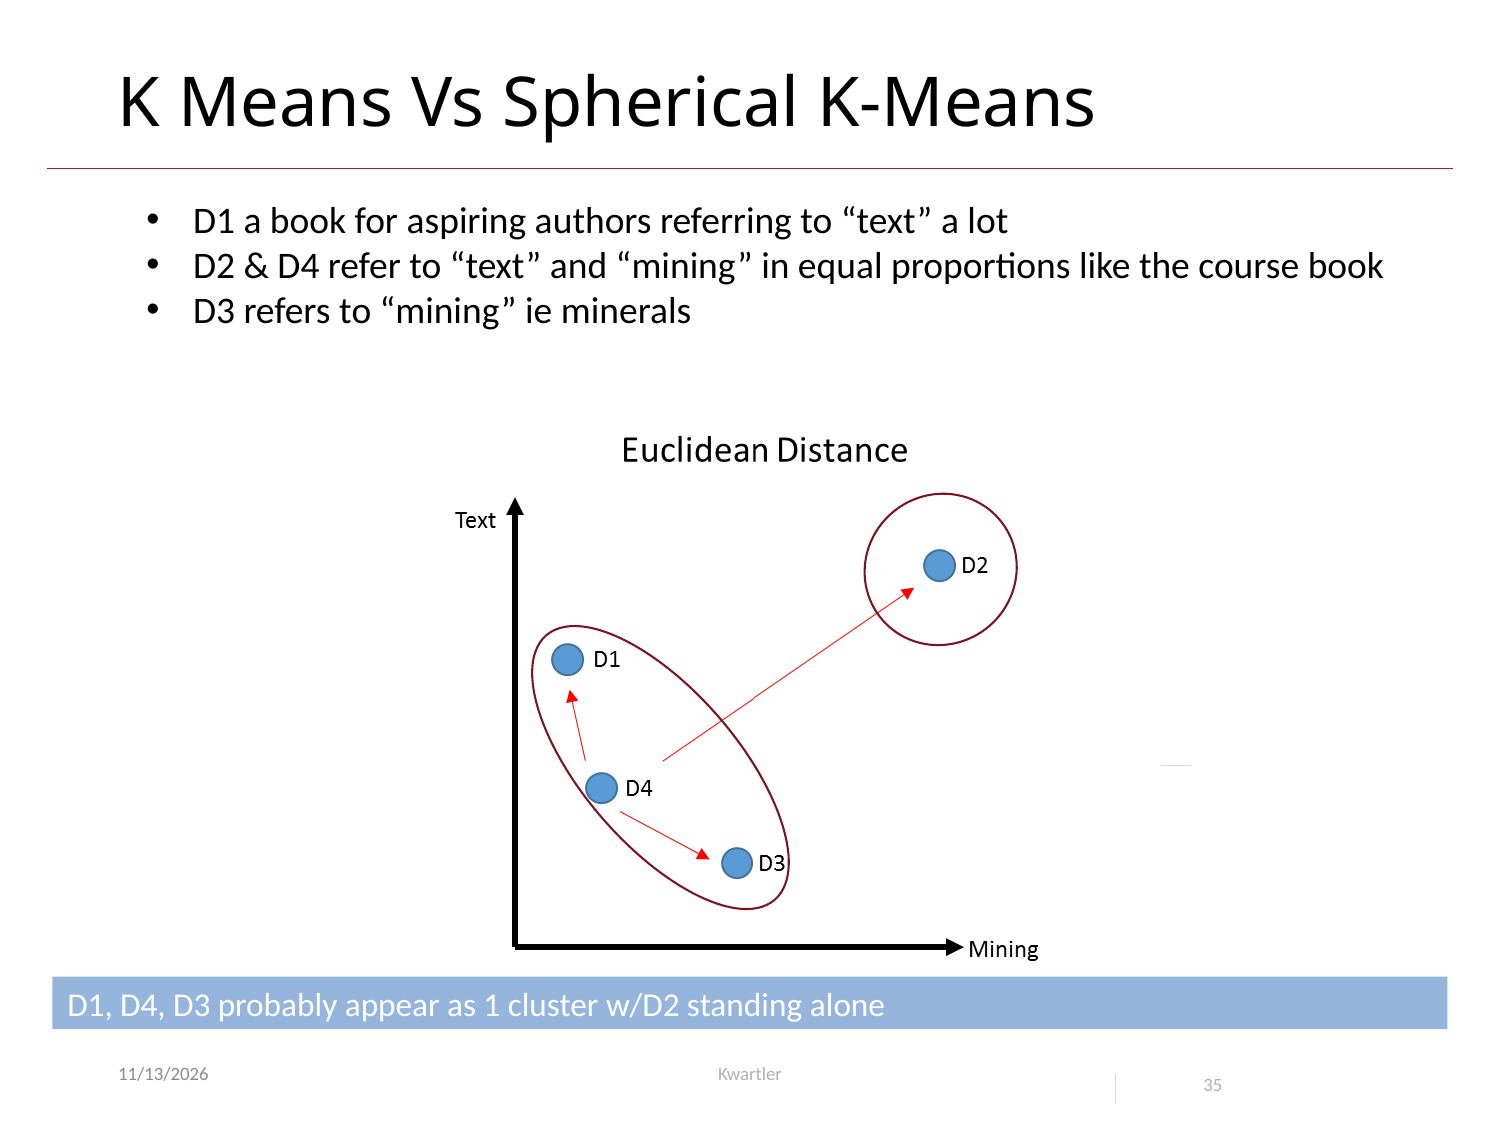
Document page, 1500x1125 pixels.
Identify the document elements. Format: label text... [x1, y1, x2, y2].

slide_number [103, 1042, 441, 1103]
text_box D1, D4, D3 probably appear as 1 cluster w/D2 standing alone [51, 976, 1448, 1030]
picture [439, 414, 1071, 1017]
slide_number 35 [1188, 1042, 1330, 1103]
footer Kwartler [496, 1042, 1004, 1103]
title K Means Vs Spherical K-Means [103, 59, 1397, 157]
text_box D1 a book for aspiring authors referring to “text” a lot D2 & D4 refer to “text” and “mining” in equal proportions like the course book D3 refers to “mining” ie minerals [131, 188, 1401, 339]
